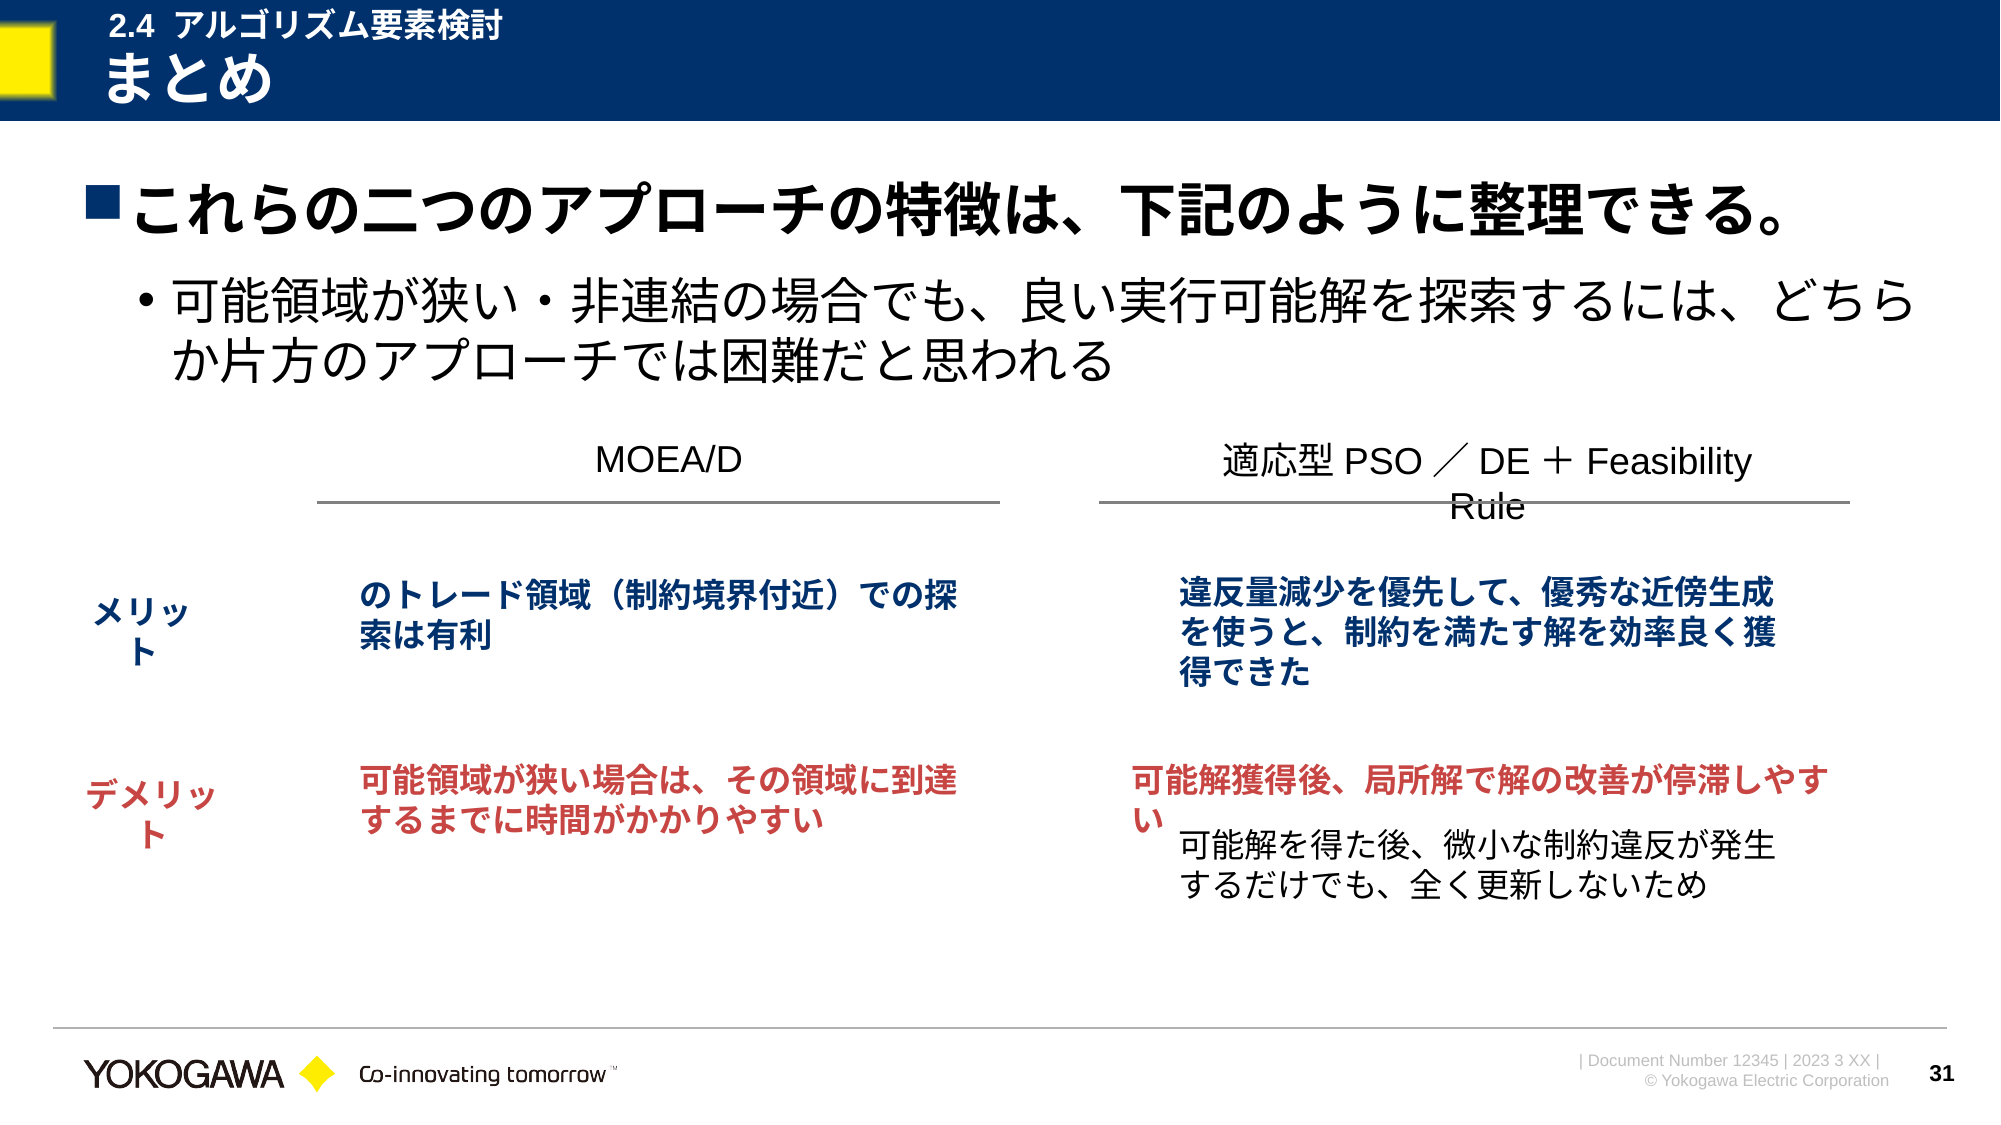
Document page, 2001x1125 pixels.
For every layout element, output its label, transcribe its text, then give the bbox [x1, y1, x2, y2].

text_box MOEA/D [511, 428, 827, 488]
text_box デメリット [68, 766, 236, 862]
text_box メリット [68, 583, 216, 679]
text_box 可能解獲得後、局所解で解の改善が停滞しやすい [1117, 751, 1858, 847]
slide_number 31 [1904, 1042, 1970, 1103]
text_box これらの二つのアプローチの特徴は、下記のように整理できる。 可能領域が狭い・非連結の場合でも、良い実行可能解を探索するには、どちらか片方のアプローチでは困難だと思われる [66, 173, 1955, 271]
text_box 2.4 アルゴリズム要素検討 [93, 0, 1378, 52]
title まとめ [84, 39, 1955, 125]
text_box 違反量減少を優先して、優秀な近傍生成を使うと、制約を満たす解を効率良く獲得できた [1164, 563, 1813, 699]
text_box 可能解を得た後、微小な制約違反が発生するだけでも、全く更新しないため [1163, 816, 1812, 912]
text_box 可能領域が狭い場合は、その領域に到達するまでに時間がかかりやすい [344, 751, 993, 847]
picture [83, 1055, 617, 1093]
picture [0, 6, 69, 115]
text_box 適応型PSO／DE＋Feasibility Rule [1185, 504, 1790, 535]
text_box 適応型PSO／DE＋Feasibility Rule [1185, 429, 1790, 501]
